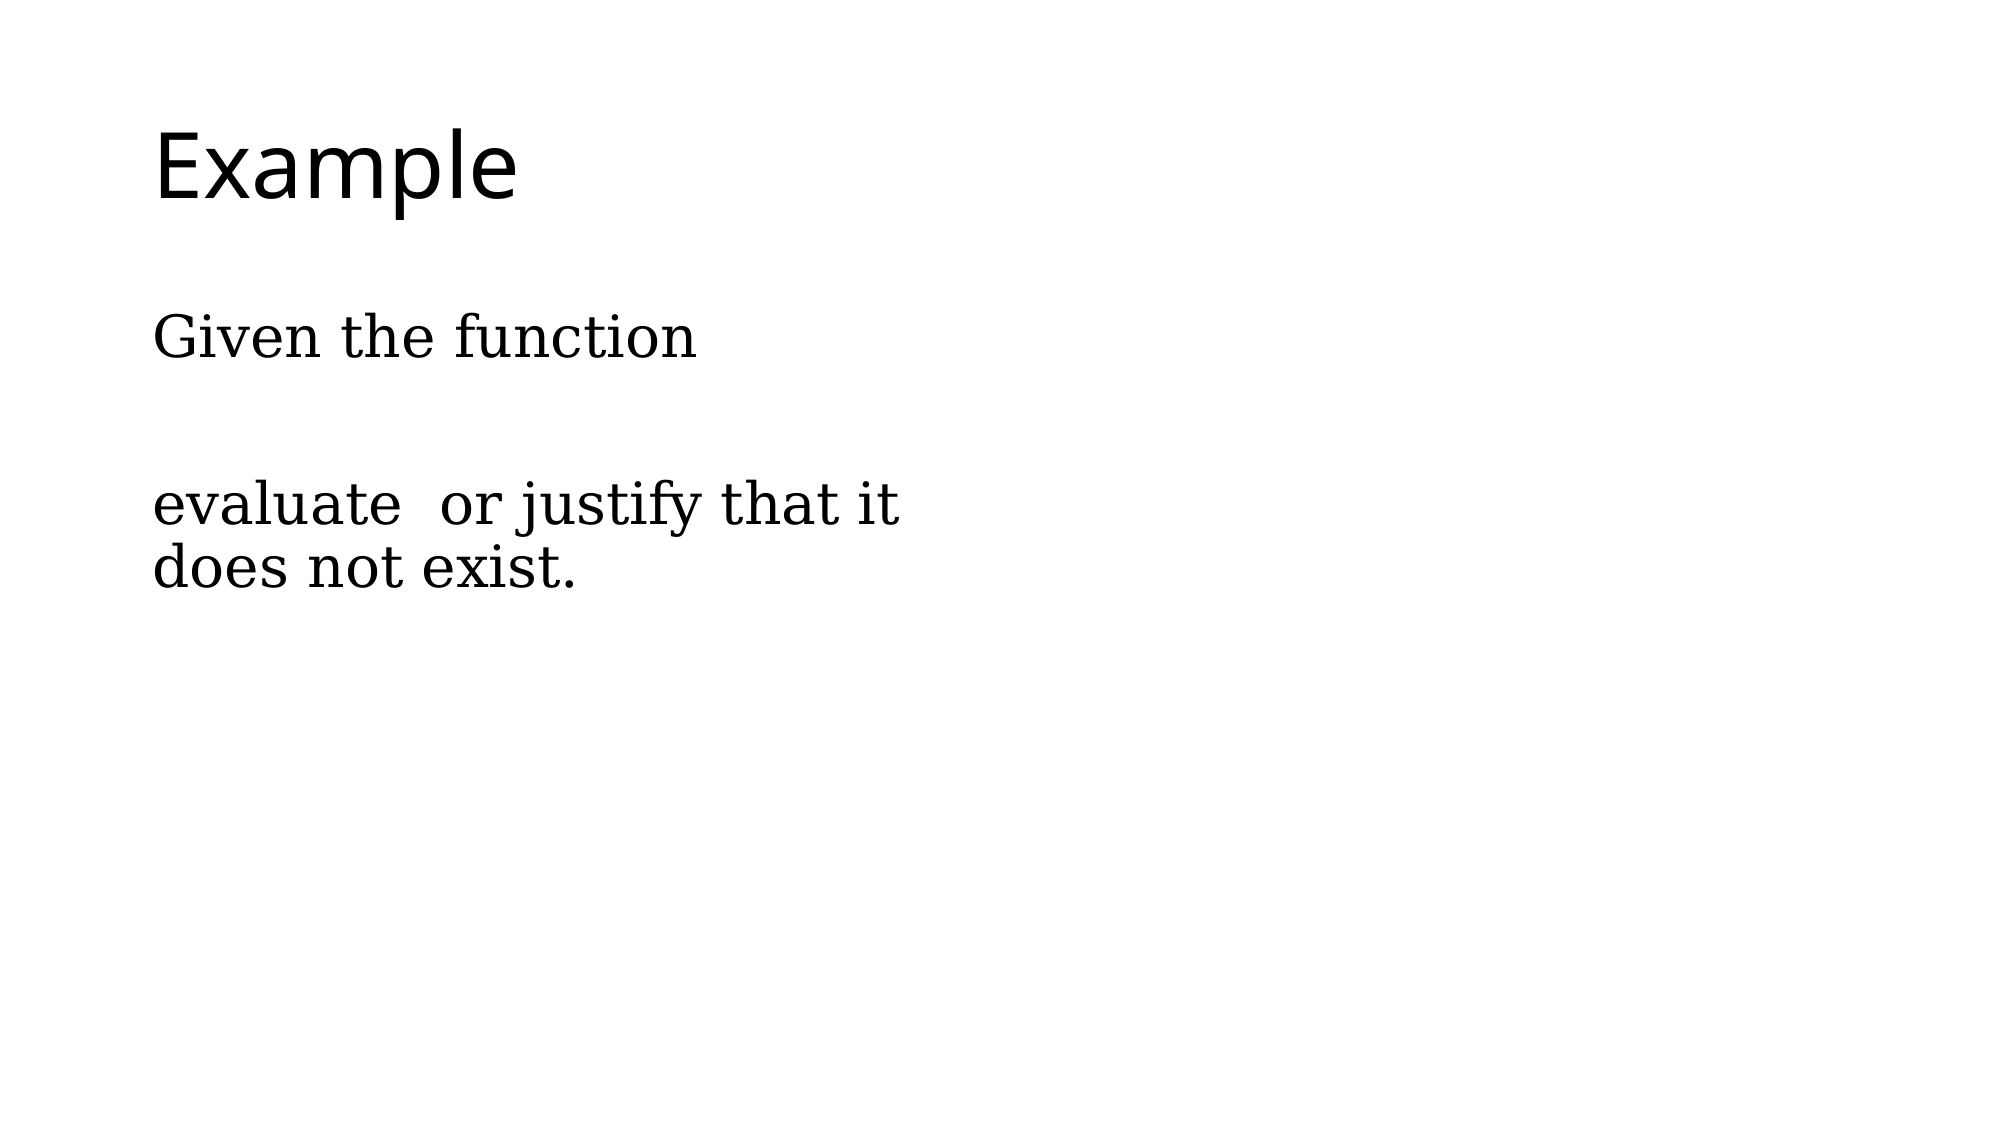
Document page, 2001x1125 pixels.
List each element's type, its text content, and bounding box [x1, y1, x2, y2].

title Example [137, 59, 1863, 278]
